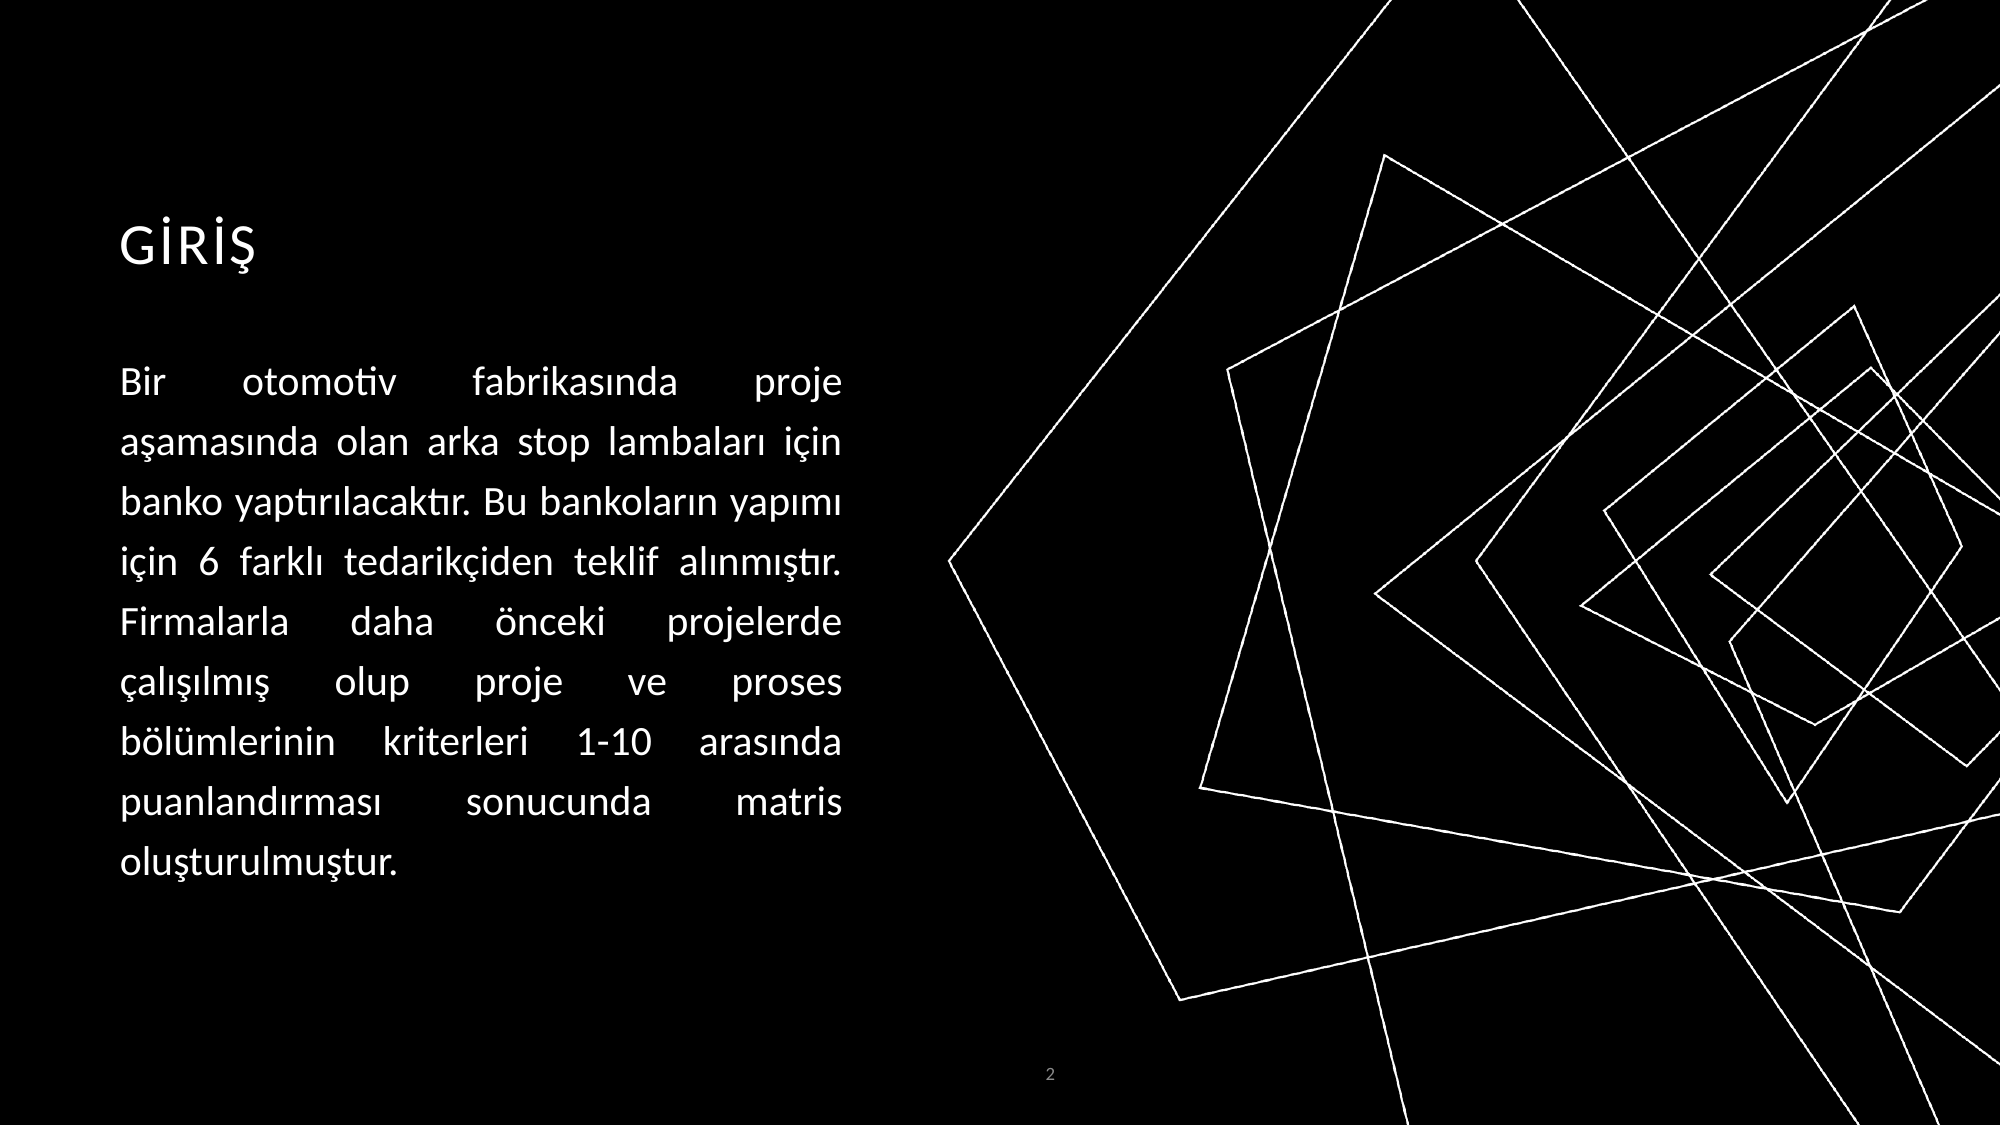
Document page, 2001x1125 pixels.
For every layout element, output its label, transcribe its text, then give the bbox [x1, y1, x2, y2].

list Bir otomotiv fabrikasında proje aşamasında olan arka stop lambaları için banko yaptırılacaktır. Bu bankoların yapımı için 6 farklı tedarikçiden teklif alınmıştır. Firmalarla daha önceki projelerde çalışılmış olup proje ve proses bölümlerinin kriterleri 1-10 arasında puanlandırması sonucunda matris oluşturulmuştur. [104, 335, 858, 1029]
title giriş [104, 67, 625, 285]
slide_number 2 [908, 1042, 1071, 1103]
picture [900, 0, 2000, 1125]
